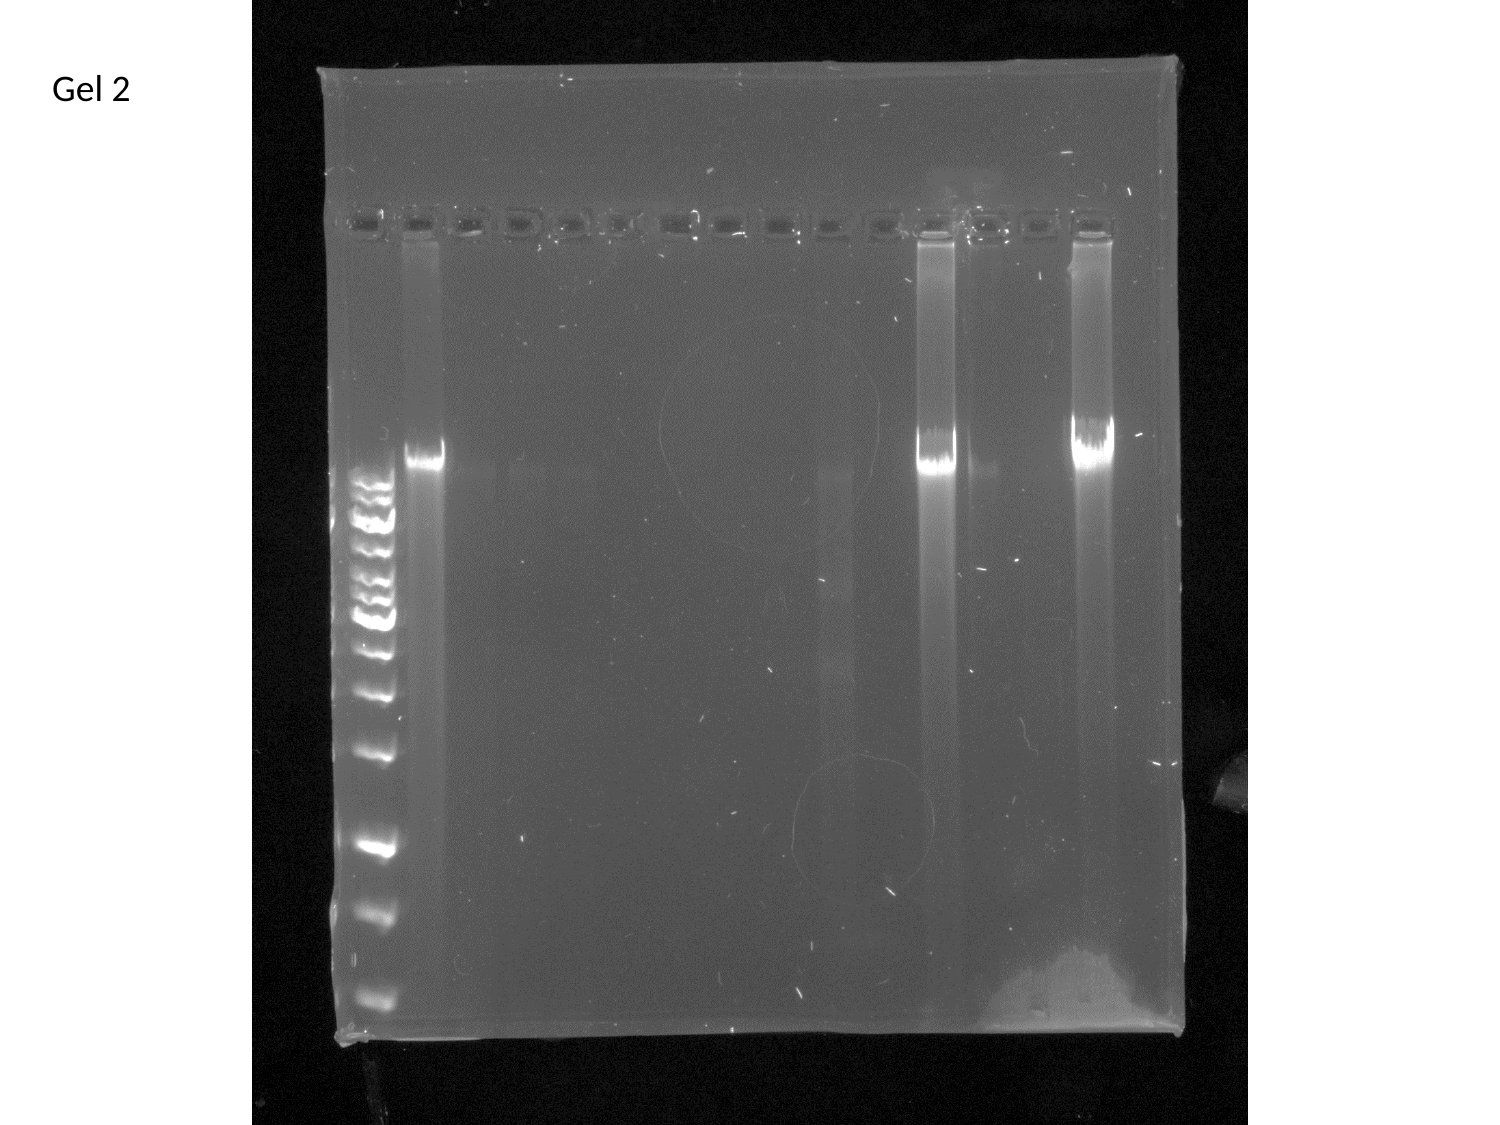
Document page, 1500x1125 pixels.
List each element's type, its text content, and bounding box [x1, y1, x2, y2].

text_box Gel 2 [37, 56, 151, 117]
picture [252, 0, 1248, 1125]
